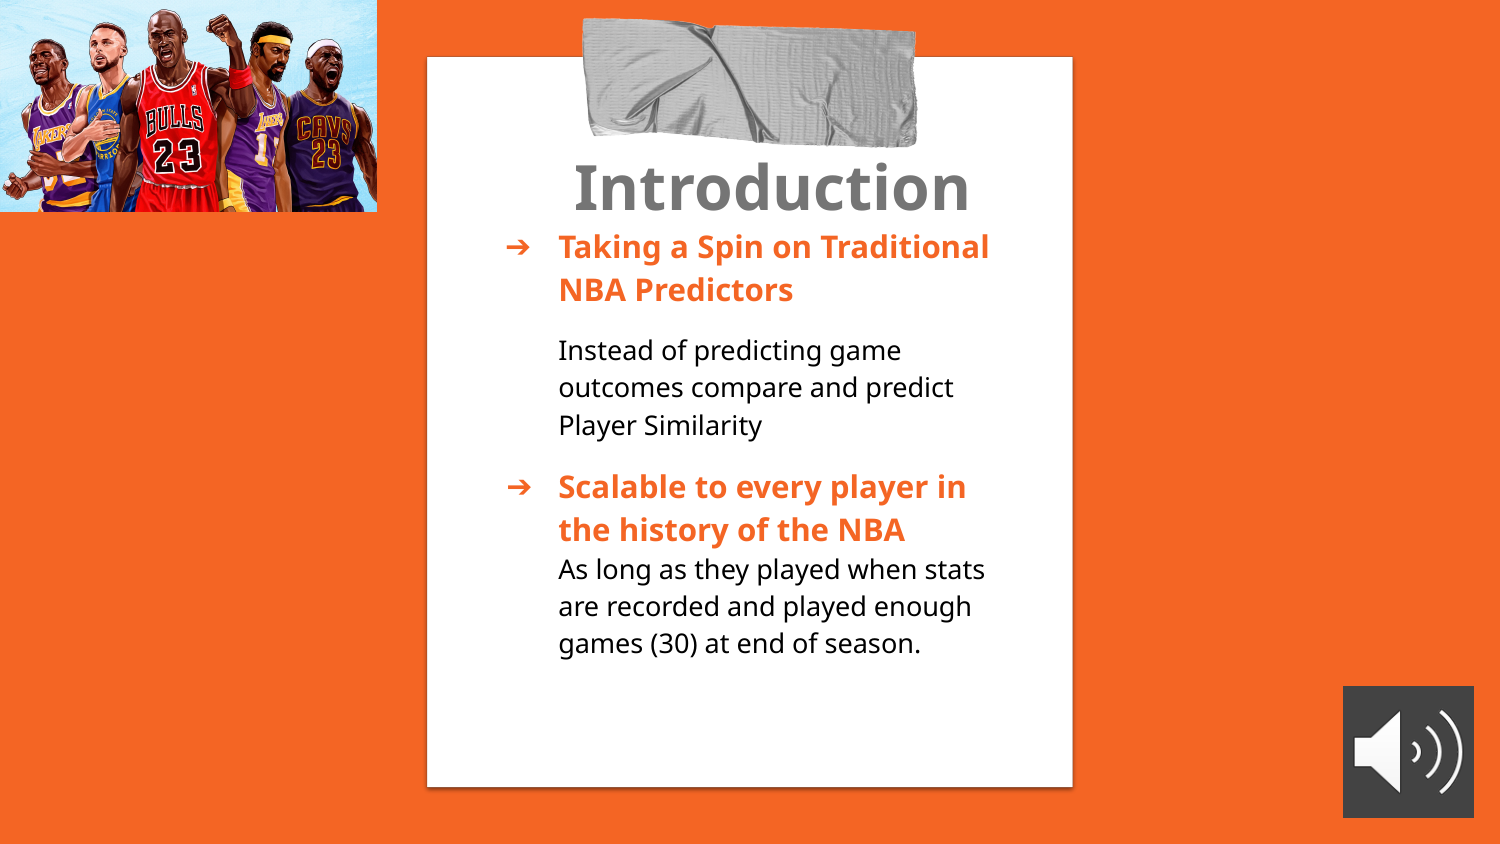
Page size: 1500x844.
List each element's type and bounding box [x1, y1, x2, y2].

picture [0, 0, 378, 213]
picture [1341, 685, 1476, 819]
picture [400, 16, 1100, 818]
